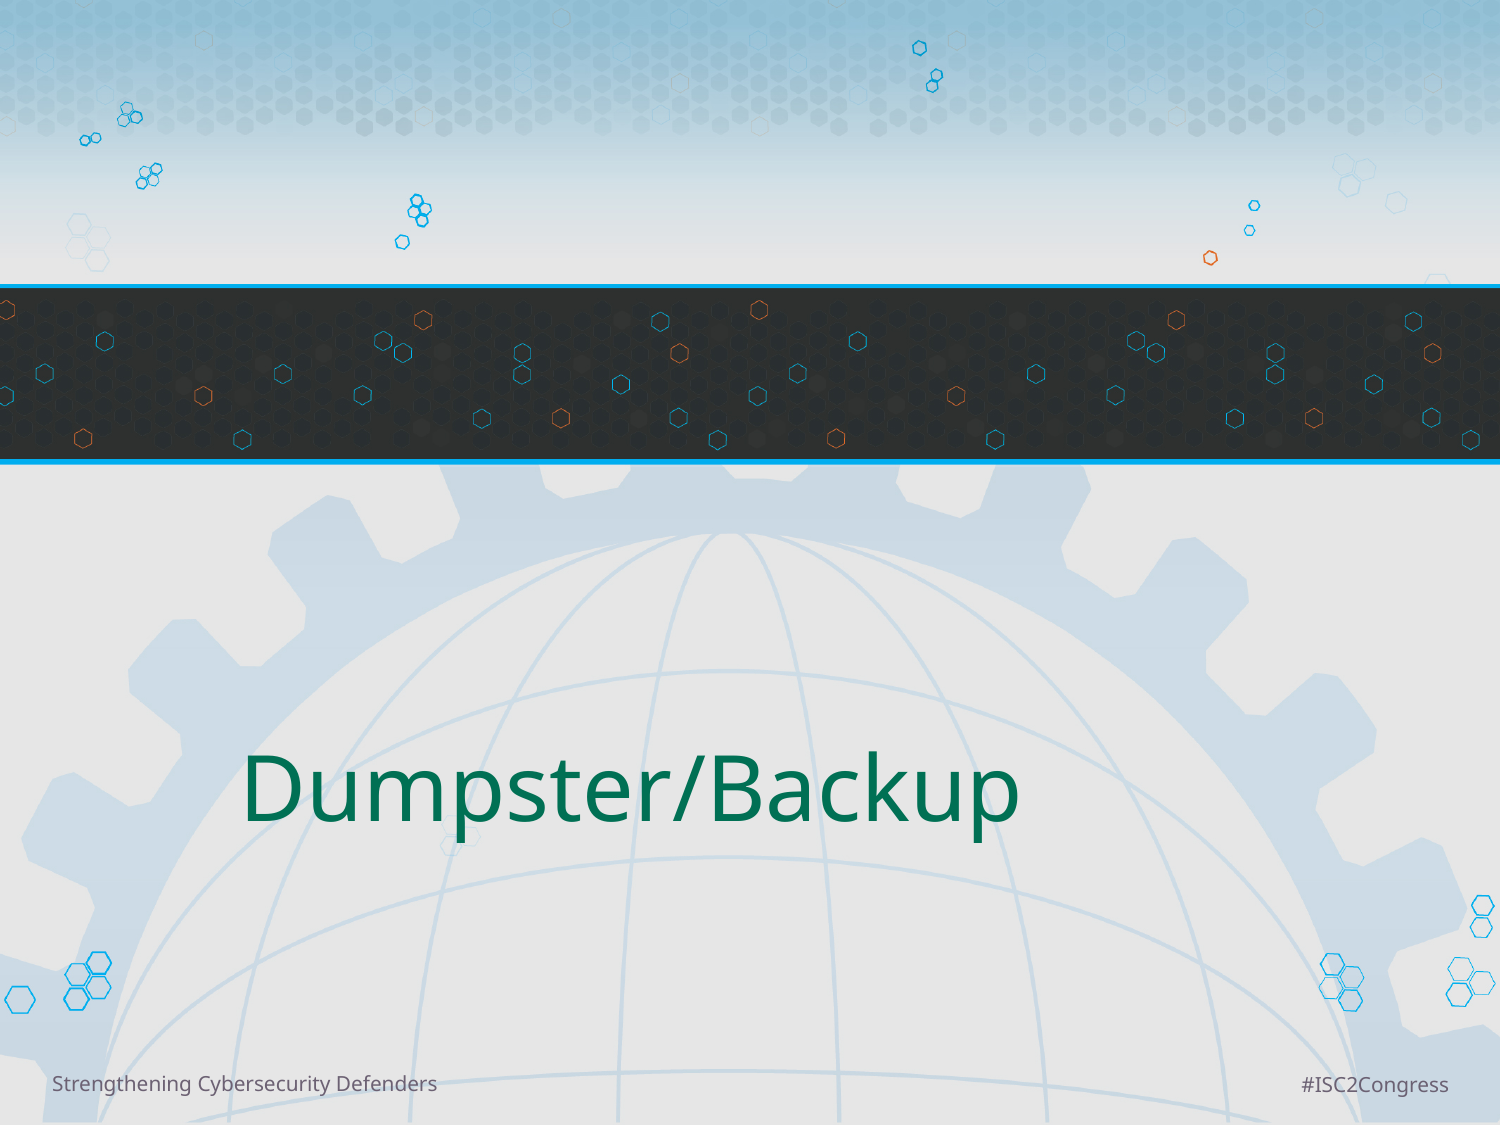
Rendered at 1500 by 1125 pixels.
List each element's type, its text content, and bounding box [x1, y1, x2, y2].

picture [0, 465, 1500, 1125]
picture [0, 289, 1500, 458]
picture [0, 0, 1500, 283]
title Dumpster/Backup [225, 722, 1500, 947]
